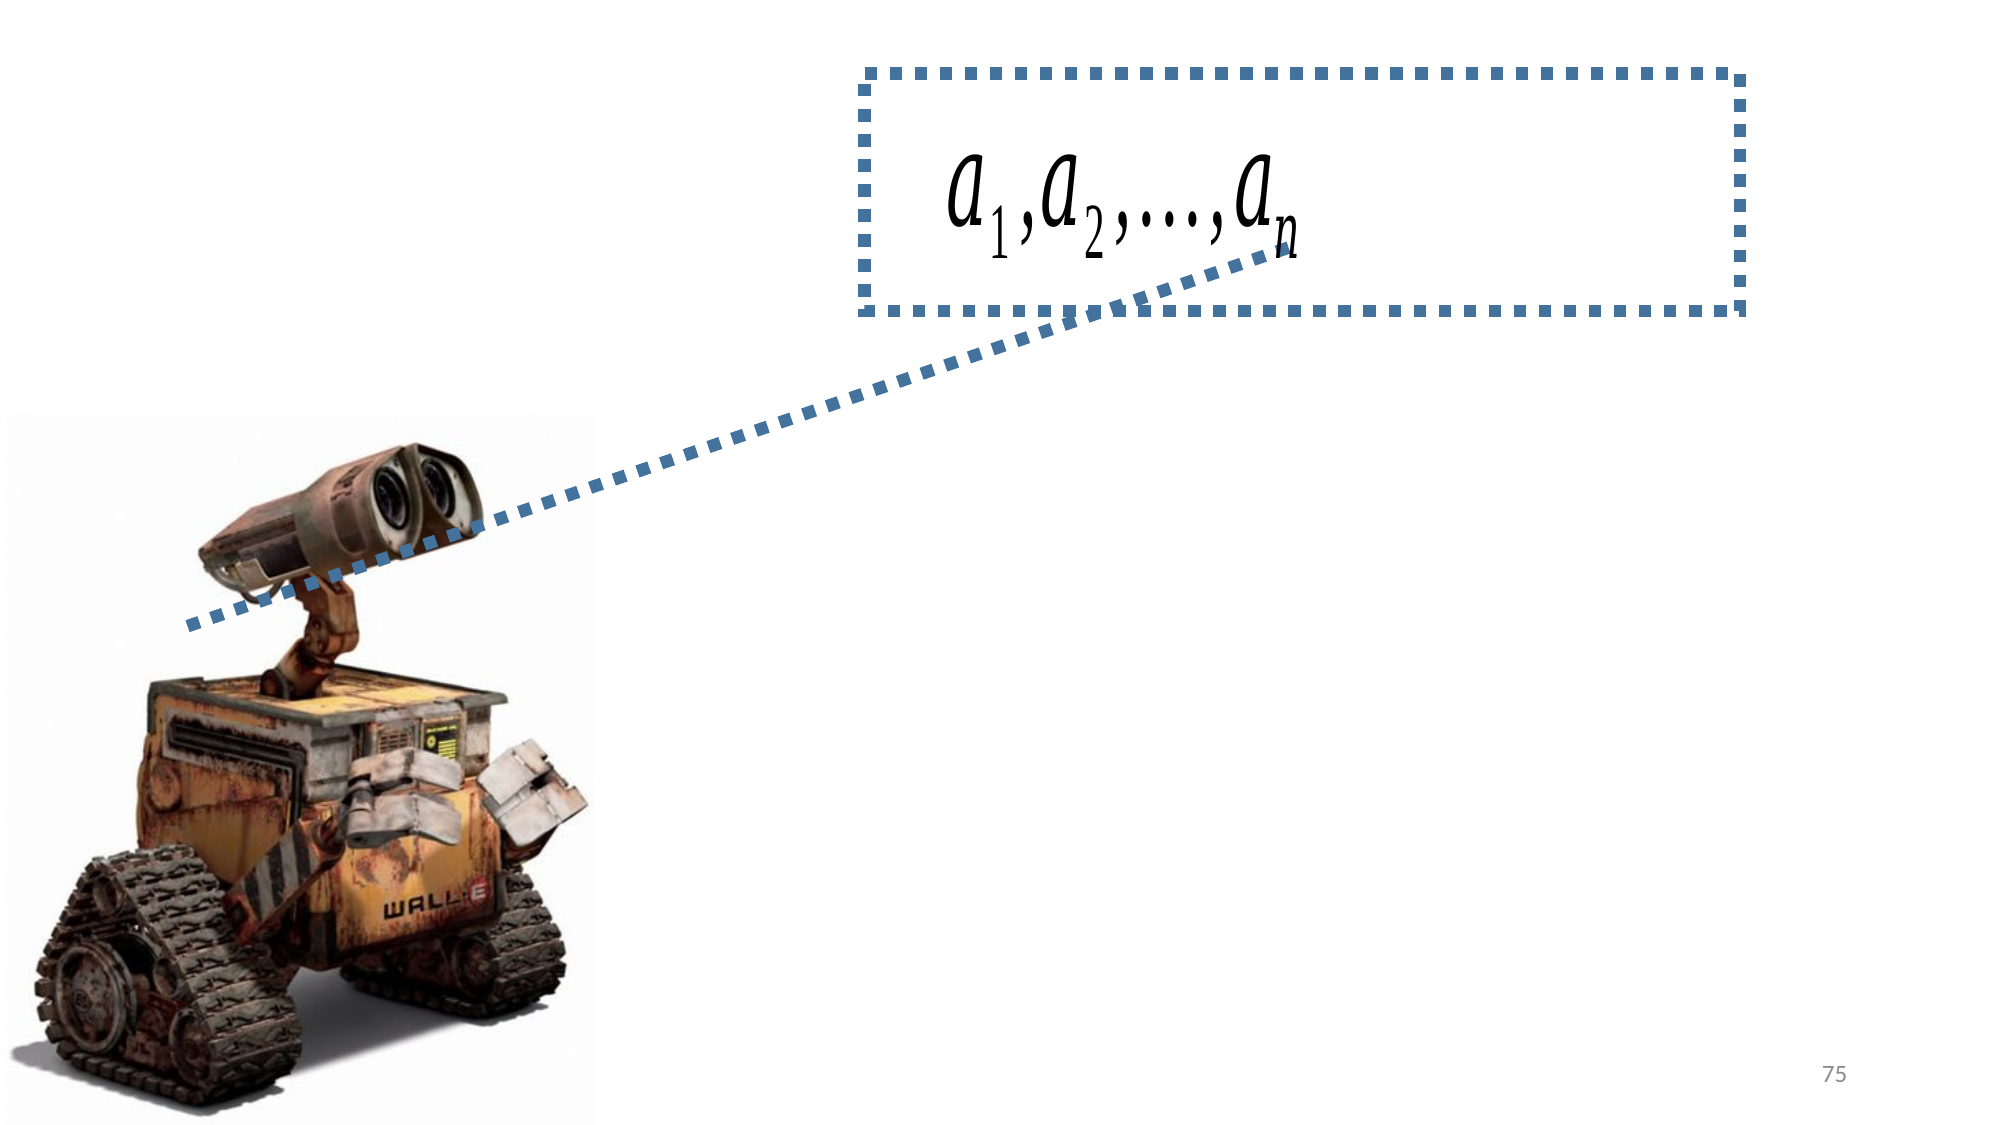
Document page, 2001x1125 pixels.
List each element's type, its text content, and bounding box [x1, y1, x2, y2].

text_box [696, 438, 730, 453]
text_box [864, 72, 1741, 320]
text_box [653, 453, 687, 467]
slide_number 75 [1412, 1042, 1863, 1103]
text_box [610, 468, 644, 482]
text_box [997, 335, 1031, 349]
text_box [868, 379, 902, 394]
text_box [782, 409, 816, 423]
text_box [1040, 320, 1074, 334]
text_box [825, 394, 859, 408]
text_box [954, 350, 988, 364]
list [0, 411, 599, 1125]
text_box [911, 364, 945, 379]
text_box [739, 424, 773, 438]
